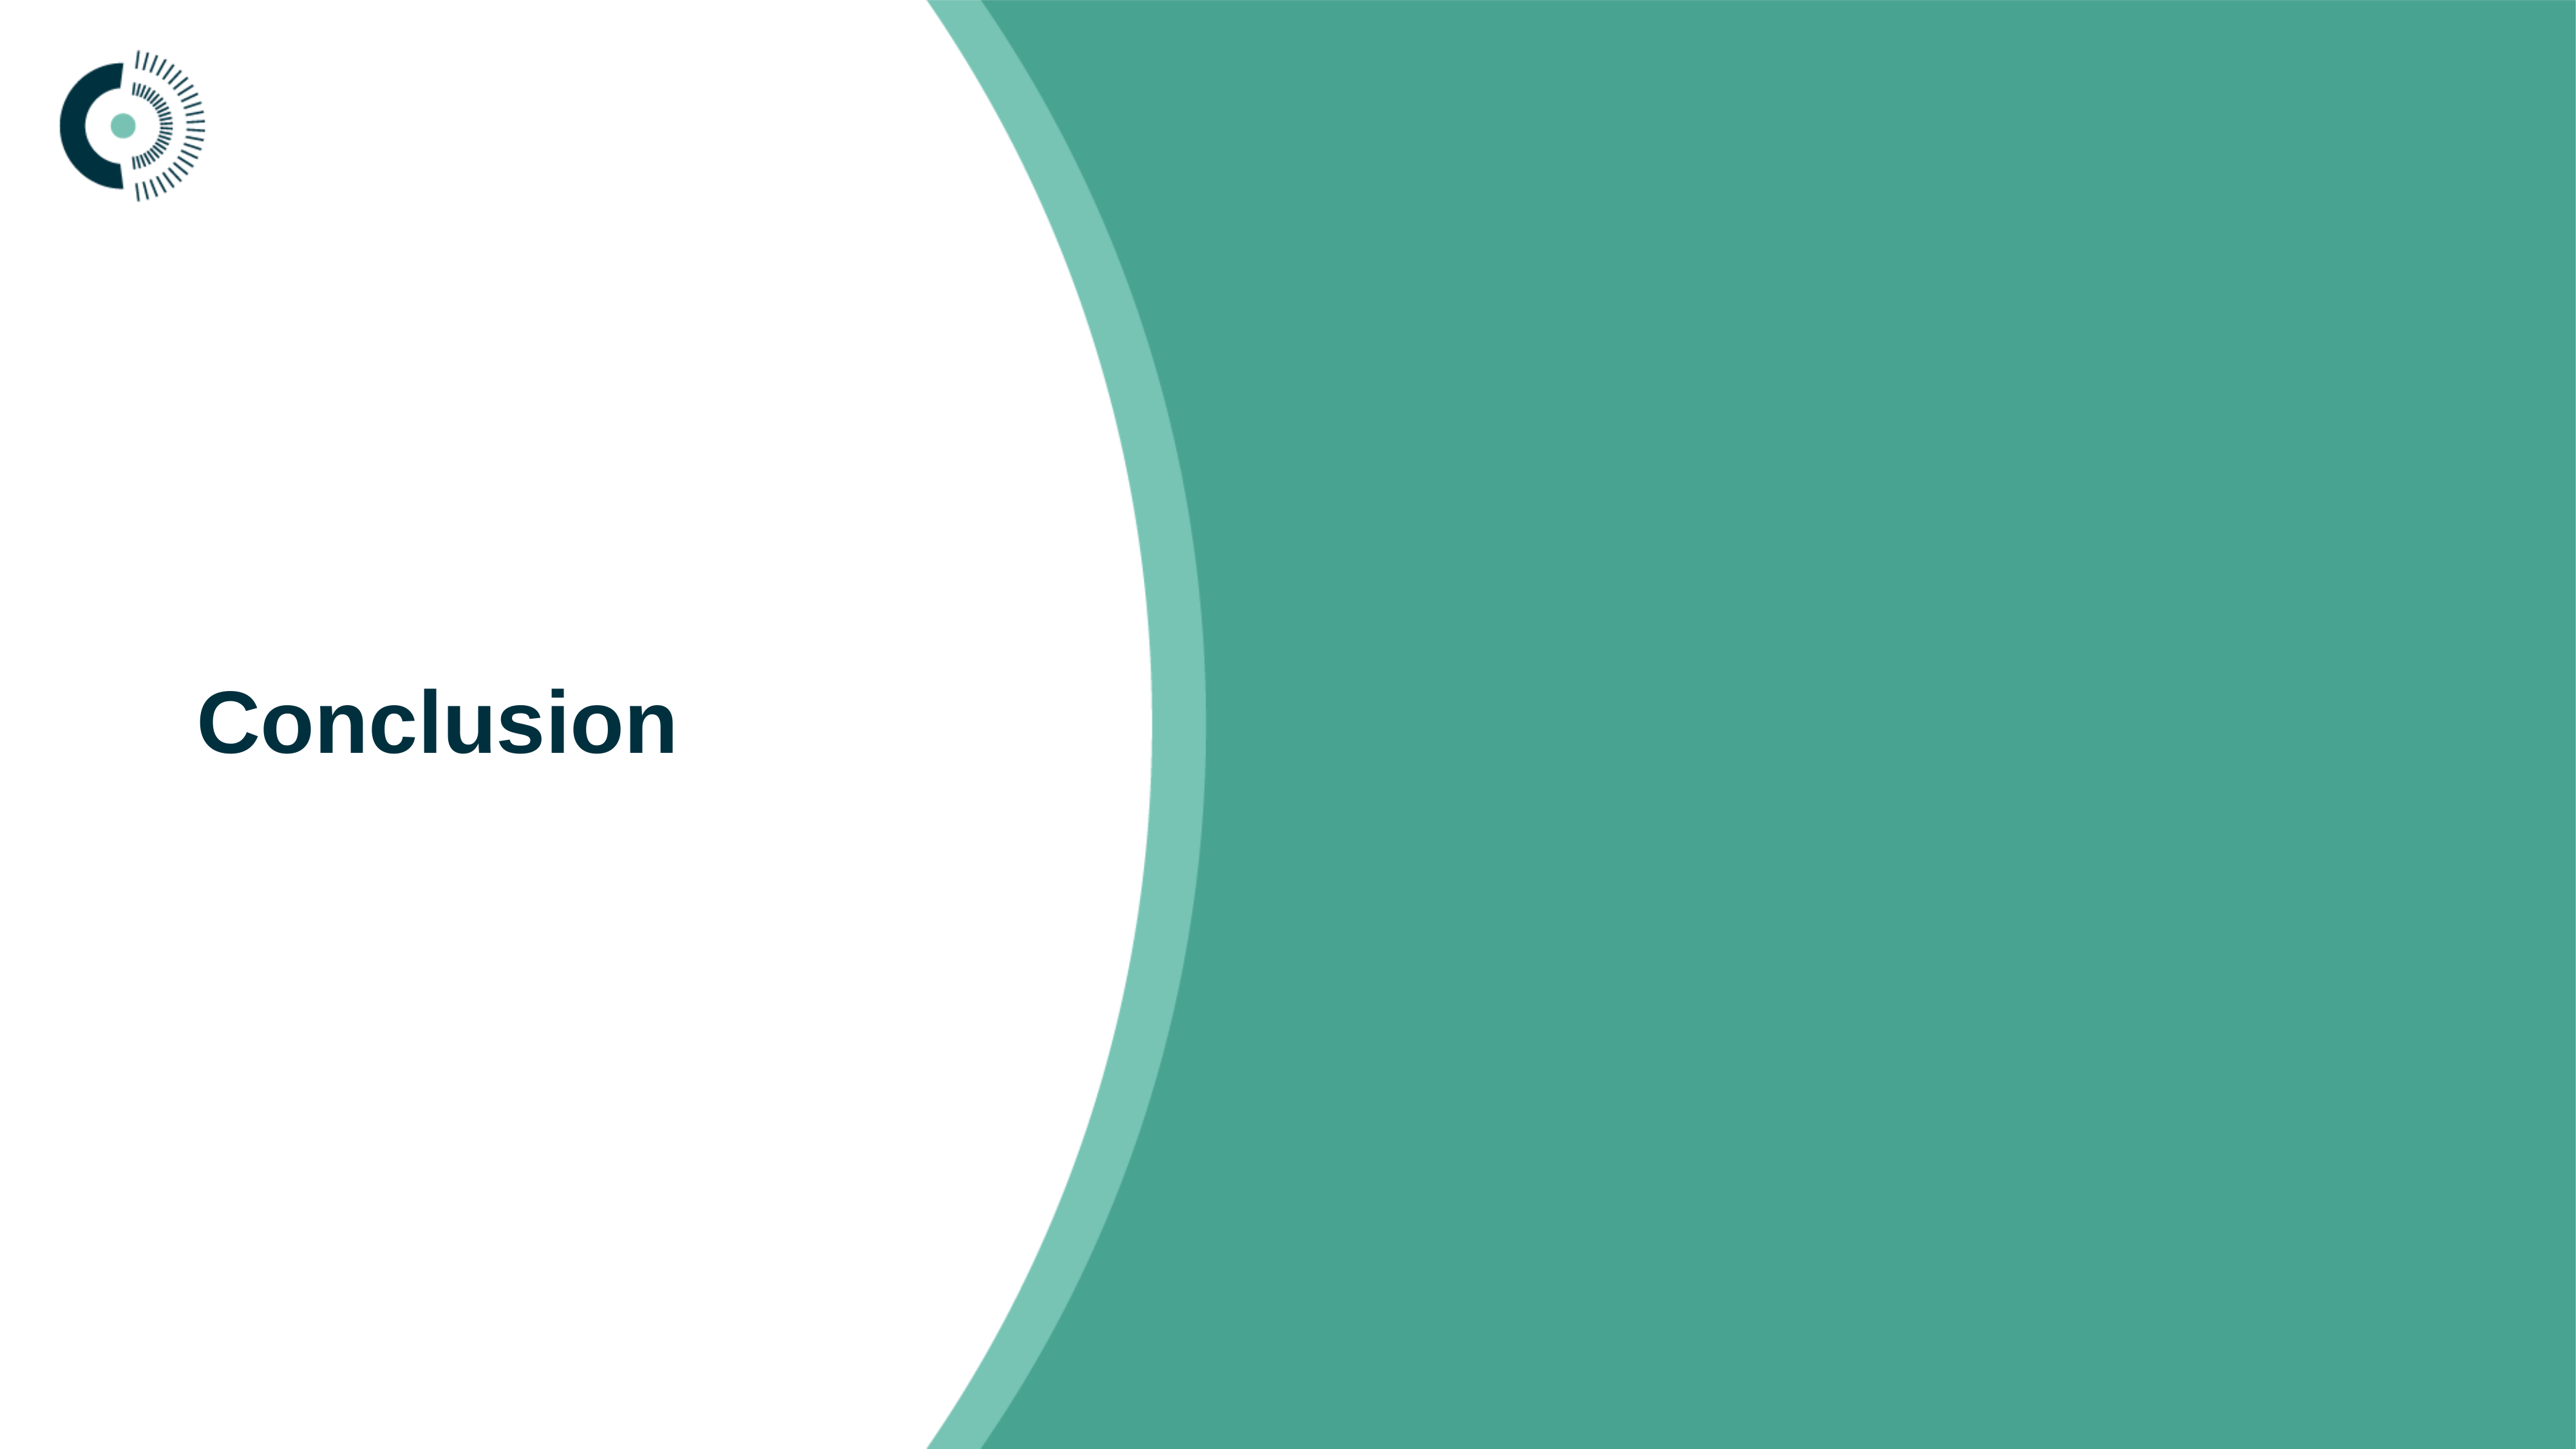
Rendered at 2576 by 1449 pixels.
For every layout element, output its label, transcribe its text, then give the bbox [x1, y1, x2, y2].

picture [0, 0, 2576, 1449]
list Conclusion [187, 354, 1007, 1095]
